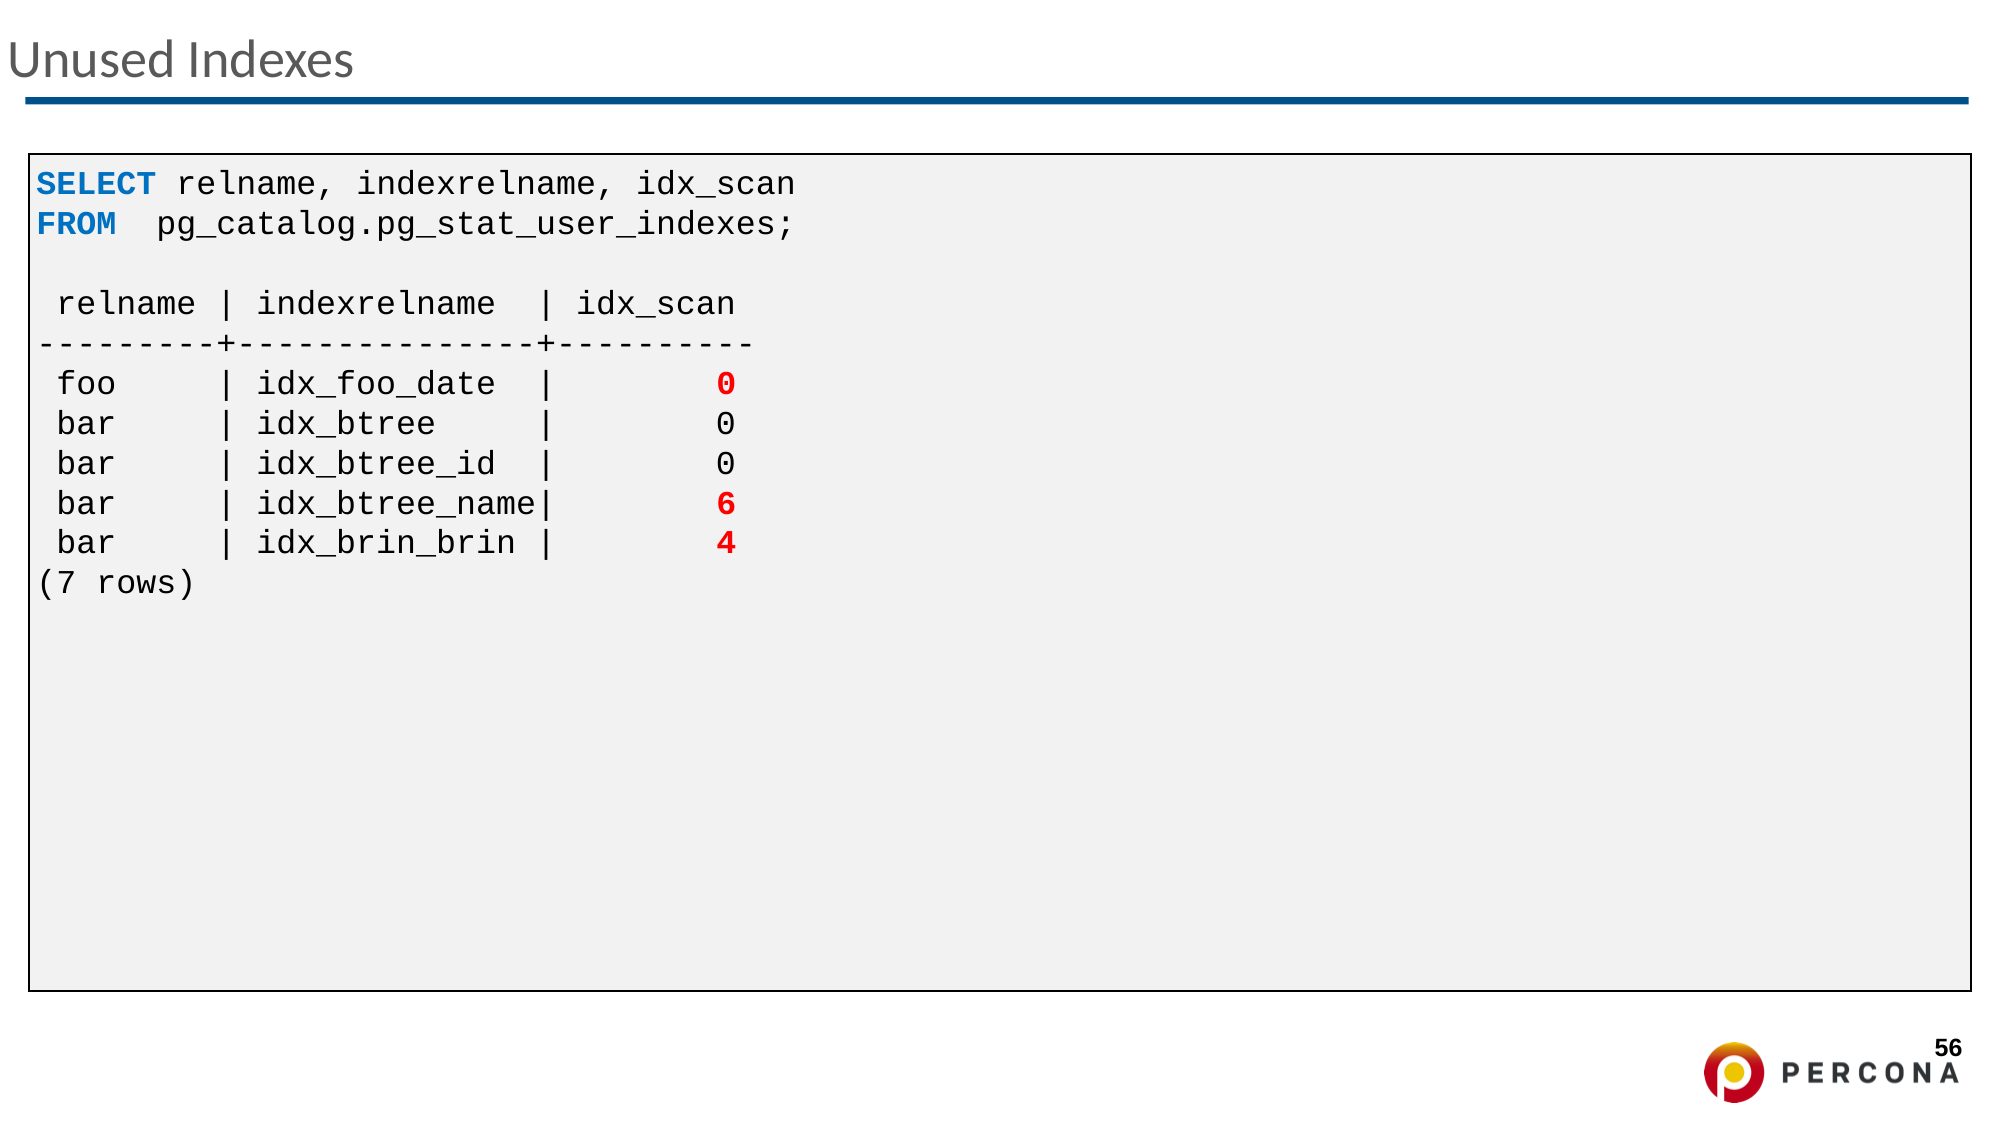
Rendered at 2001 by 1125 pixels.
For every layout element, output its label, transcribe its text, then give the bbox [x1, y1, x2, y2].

text_box SELECT relname, indexrelname, idx_scan FROM pg_catalog.pg_stat_user_indexes; relname | indexrelname | idx_scan ---------+---------------+---------- foo | idx_foo_date | 0 bar | idx_btree | 0 bar | idx_btree_id | 0 bar | idx_btree_name| 6 bar | idx_brin_brin | 4 (7 rows) [28, 153, 1972, 992]
title Unused Indexes [0, 0, 1949, 119]
slide_number 56 [1925, 1028, 1972, 1066]
picture [1704, 1042, 1959, 1103]
